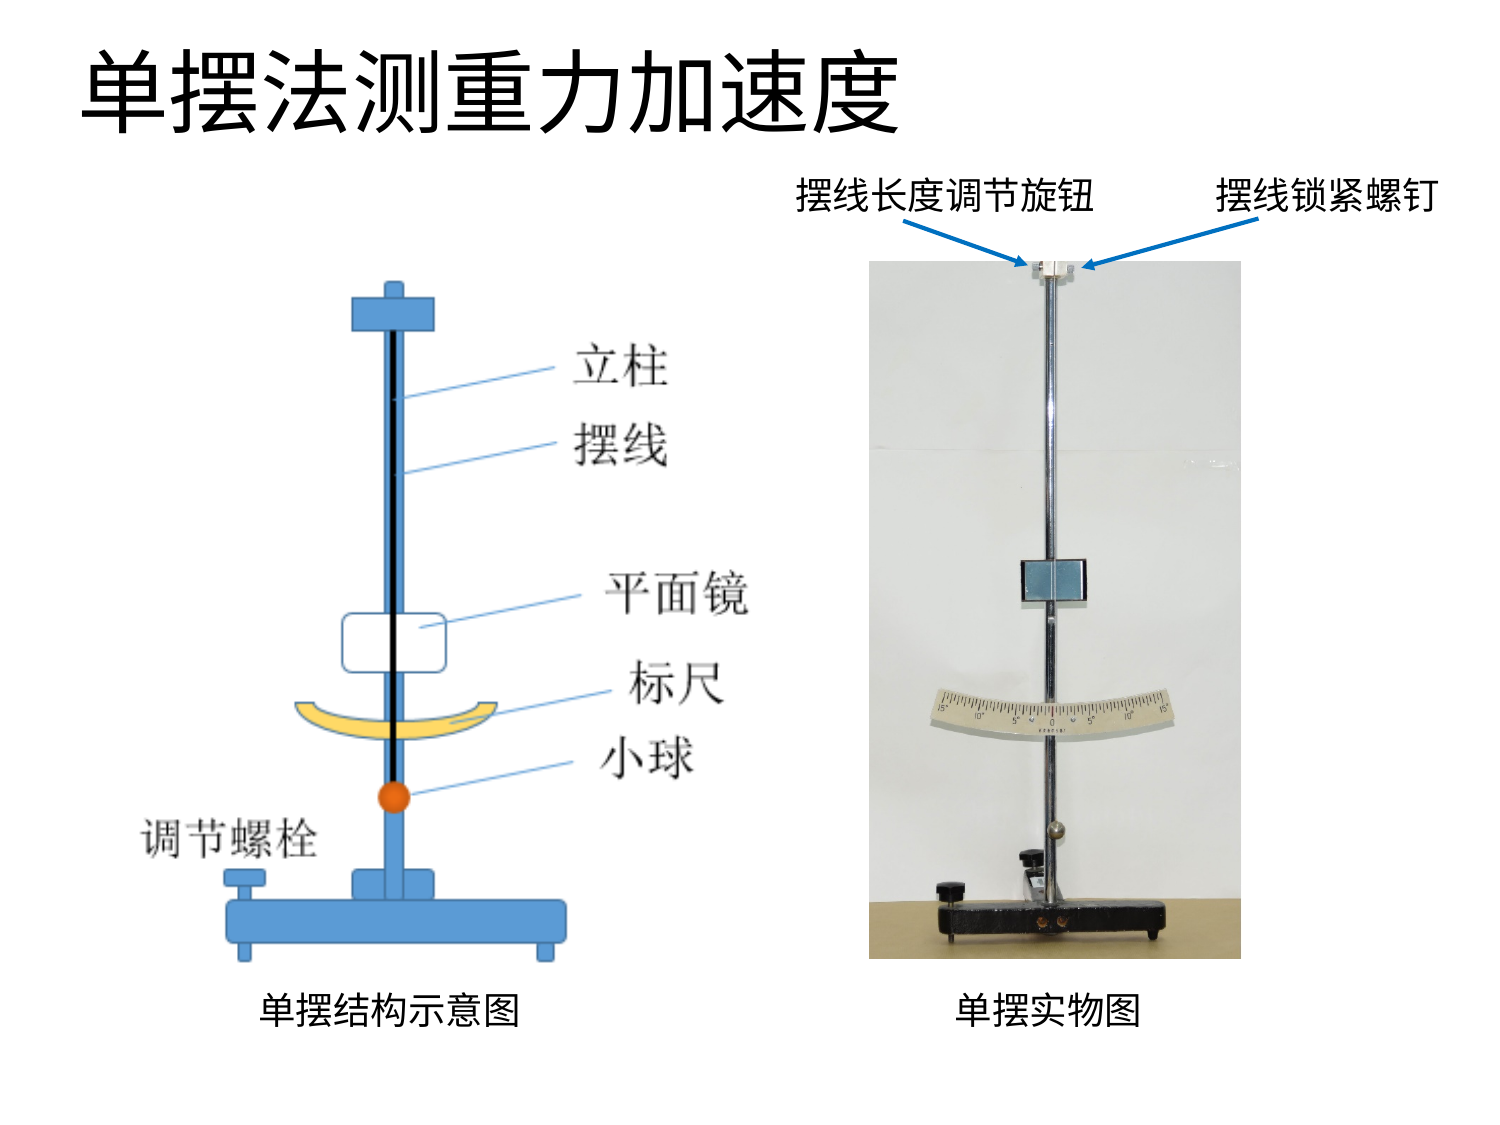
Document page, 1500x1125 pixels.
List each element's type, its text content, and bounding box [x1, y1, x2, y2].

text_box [1081, 218, 1259, 269]
text_box 摆线锁紧螺钉 [1200, 164, 1455, 225]
text_box 单摆实物图 [940, 979, 1158, 1040]
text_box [902, 220, 1029, 266]
text_box 单摆法测重力加速度 [0, 42, 980, 137]
picture [111, 260, 787, 985]
picture [868, 260, 1243, 959]
text_box 单摆结构示意图 [243, 993, 536, 1040]
text_box 摆线长度调节旋钮 [780, 164, 1111, 225]
